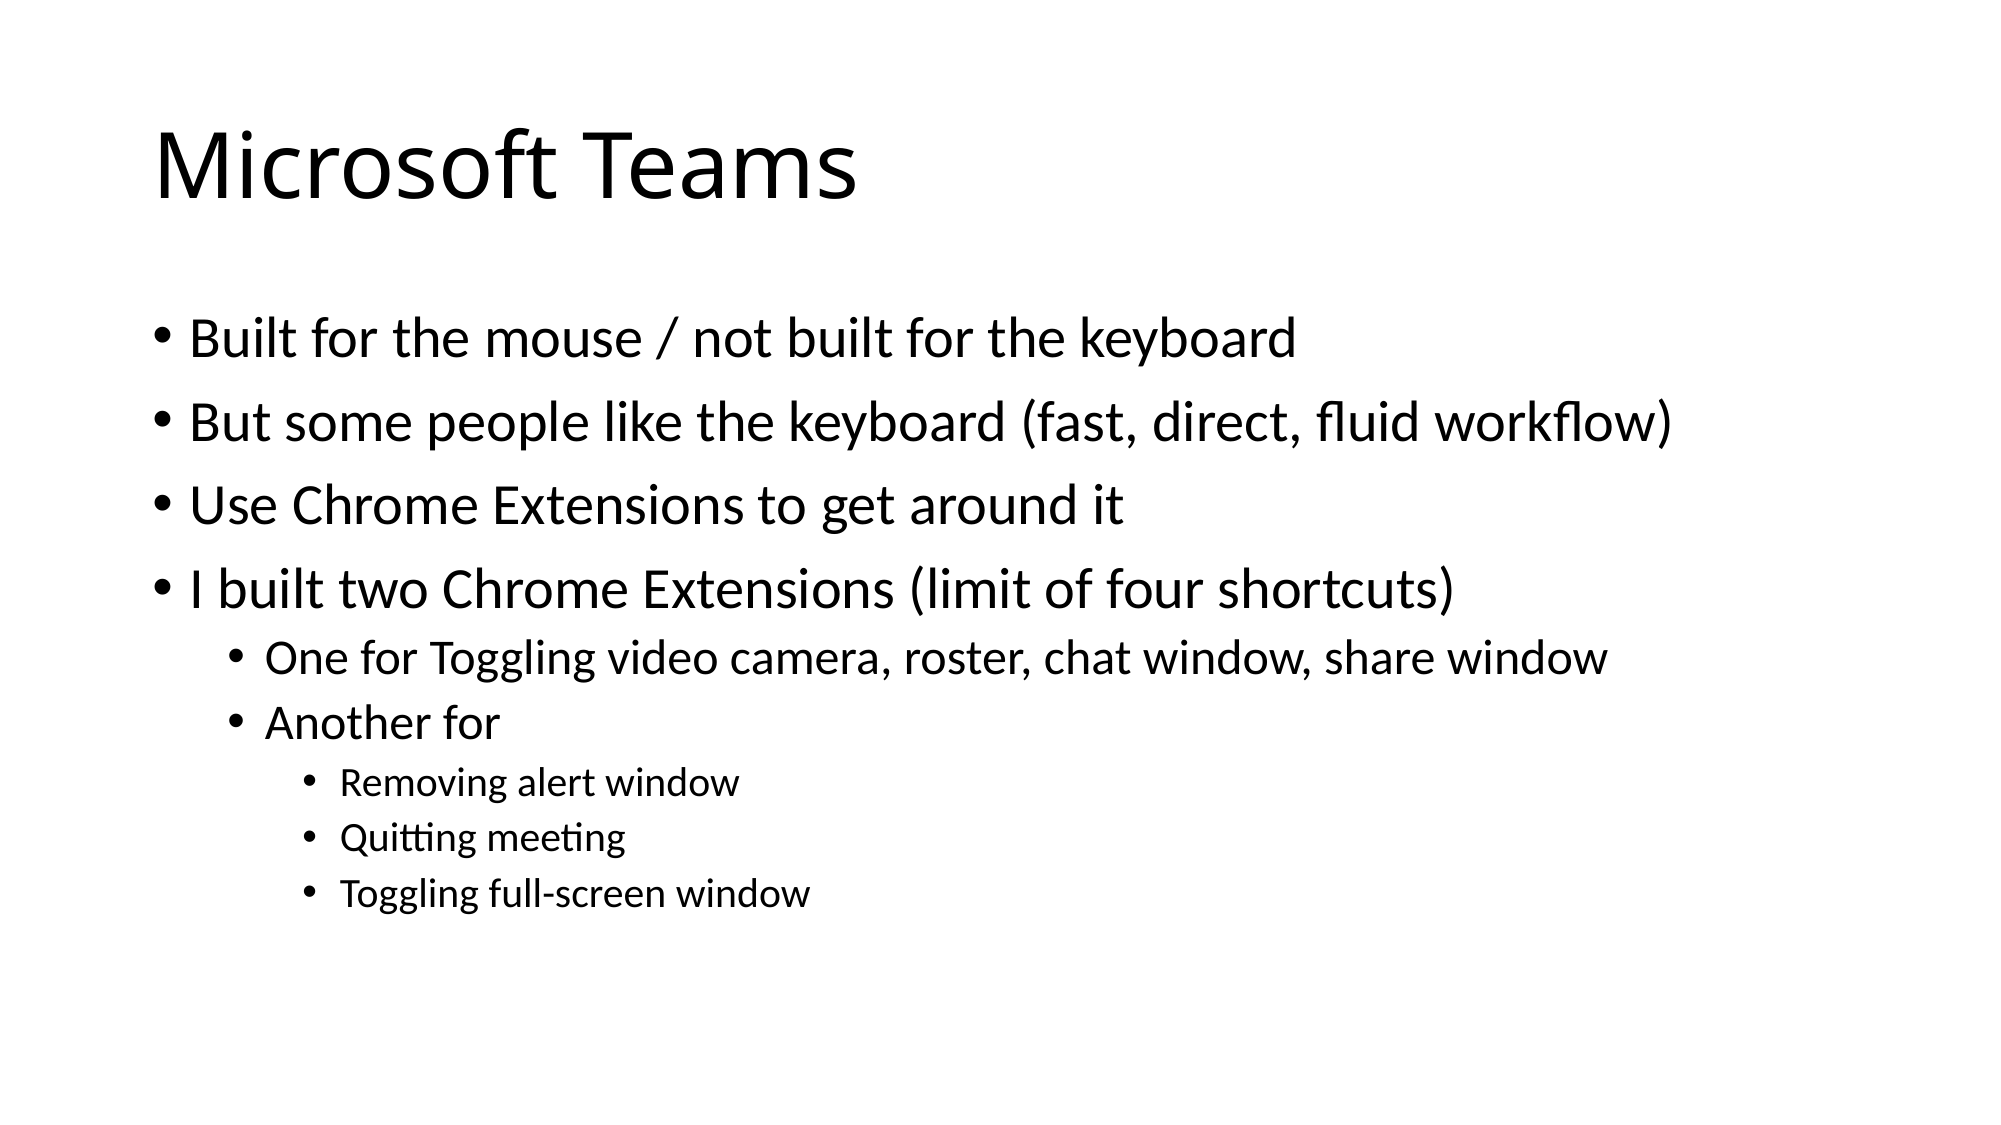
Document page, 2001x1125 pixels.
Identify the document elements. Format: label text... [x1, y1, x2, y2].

list Built for the mouse / not built for the keyboard But some people like the keyboard (fast, direct, fluid workflow) Use Chrome Extensions to get around it I built two Chrome Extensions (limit of four shortcuts) One for Toggling video camera, roster, chat window, share window Another for Removing alert window Quitting meeting Toggling full-screen window [137, 299, 1863, 1014]
title Microsoft Teams [137, 59, 1863, 278]
